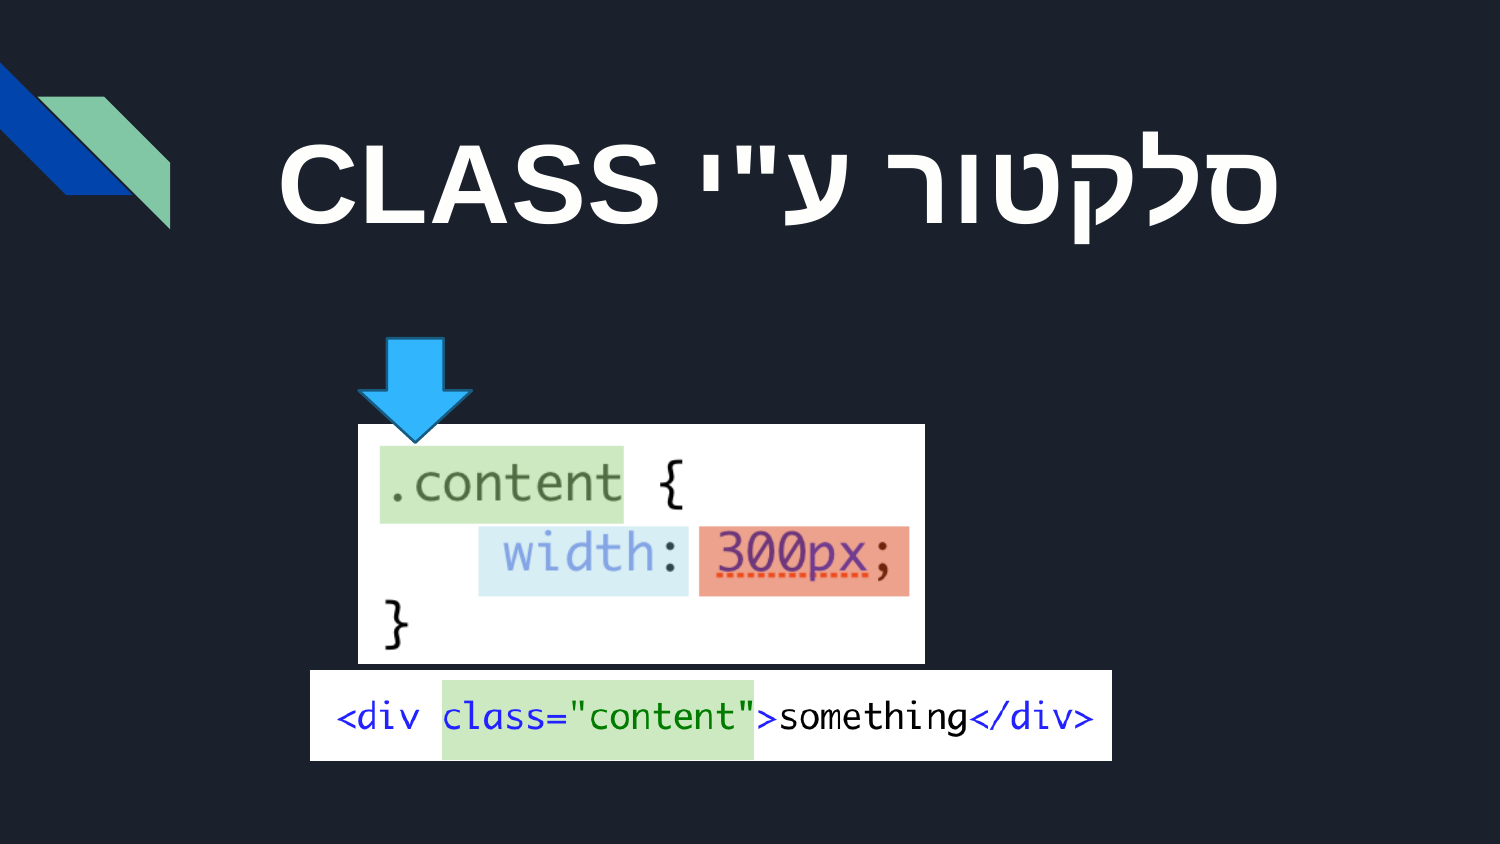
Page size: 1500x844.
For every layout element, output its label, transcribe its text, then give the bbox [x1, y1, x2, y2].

text_box [358, 338, 473, 422]
text_box סלקטור ע"י CLASS [262, 104, 1301, 254]
picture [358, 423, 926, 665]
picture [310, 670, 1112, 761]
